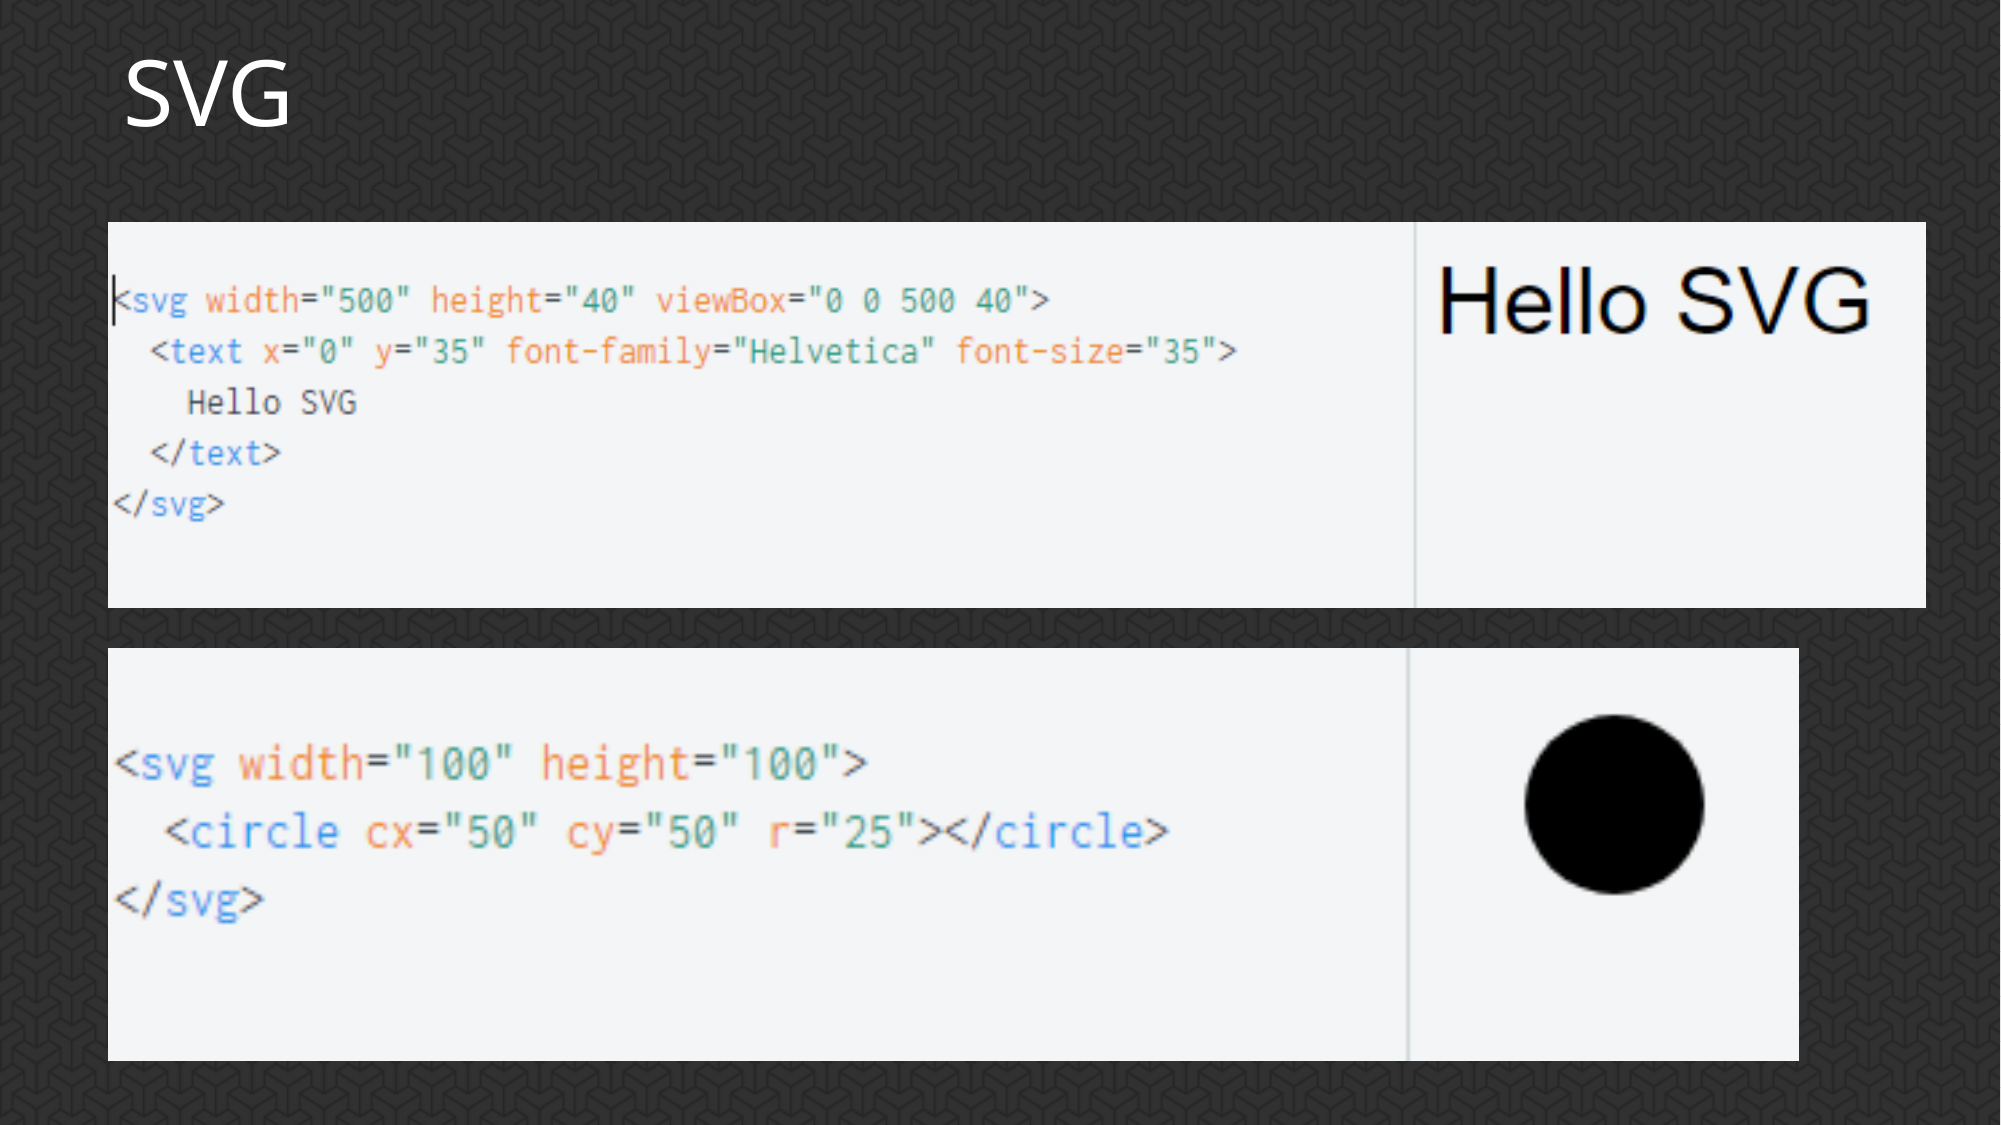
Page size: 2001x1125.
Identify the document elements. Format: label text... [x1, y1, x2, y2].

picture [0, 0, 2001, 1125]
title SVG [108, 35, 1834, 158]
